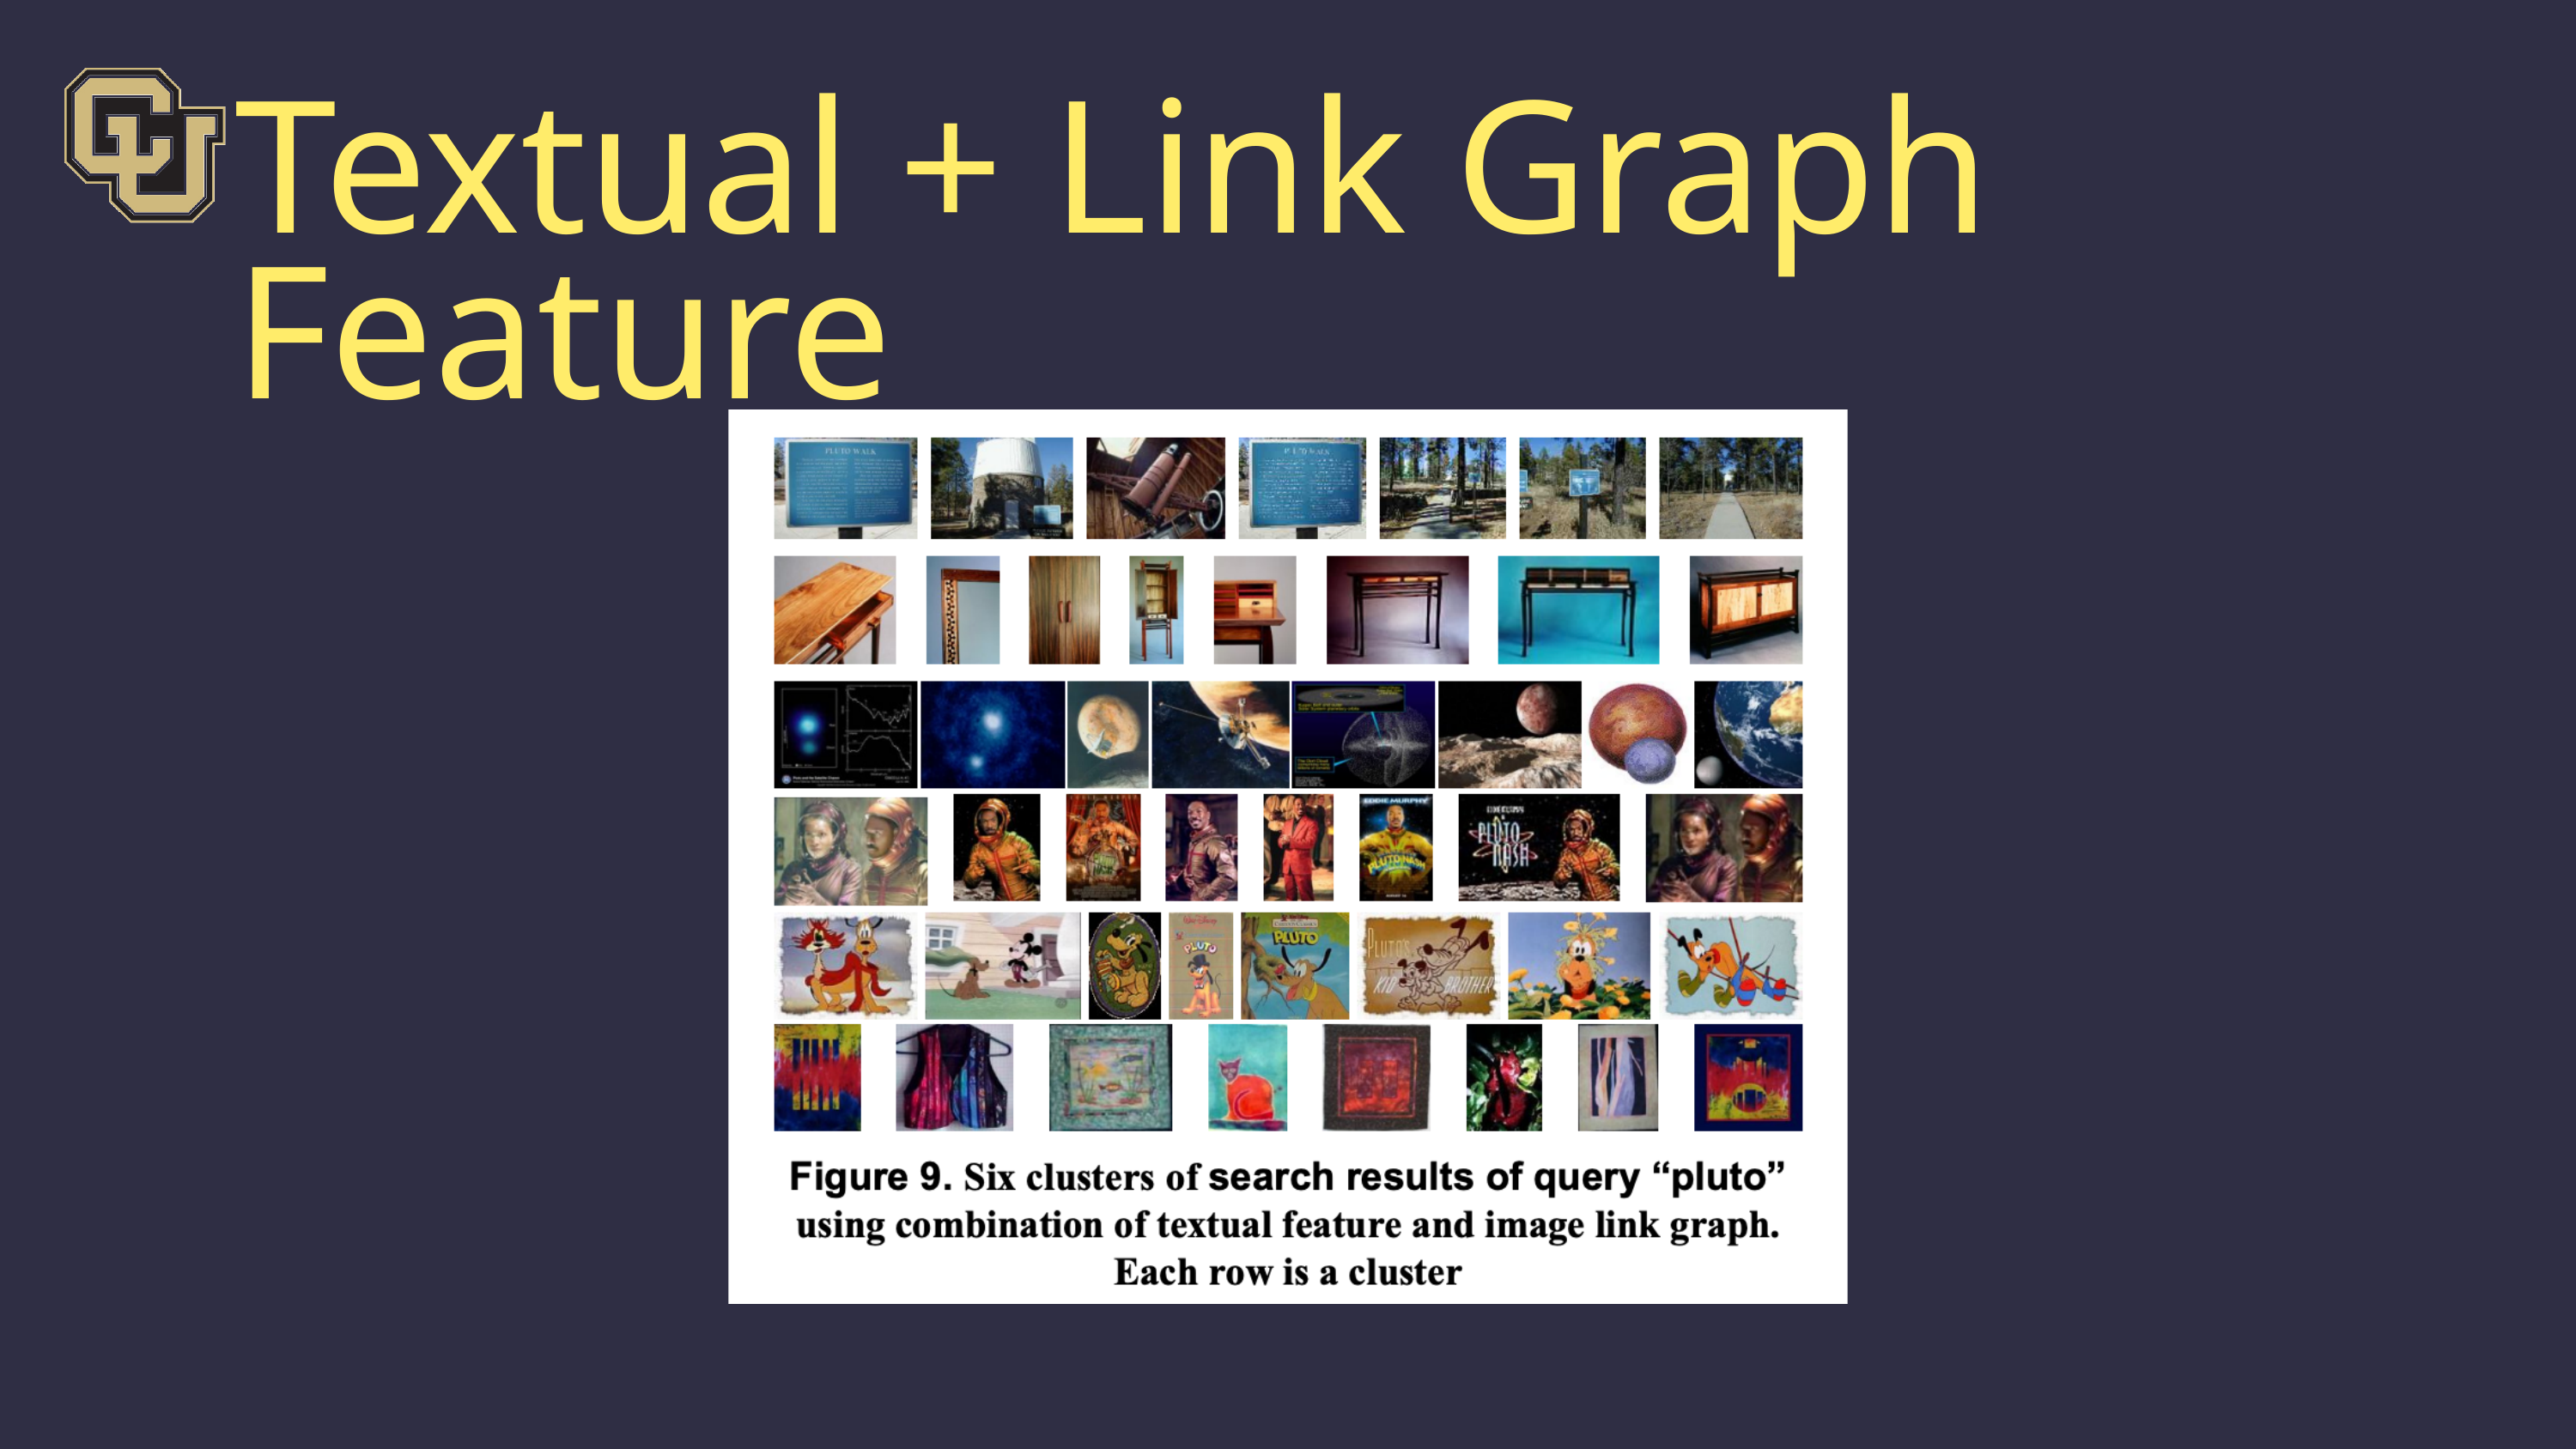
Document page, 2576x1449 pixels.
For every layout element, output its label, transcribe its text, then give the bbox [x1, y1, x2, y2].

text_box [728, 409, 1848, 1304]
text_box [64, 64, 235, 228]
text_box Textual + Link Graph Feature [234, 104, 2576, 435]
